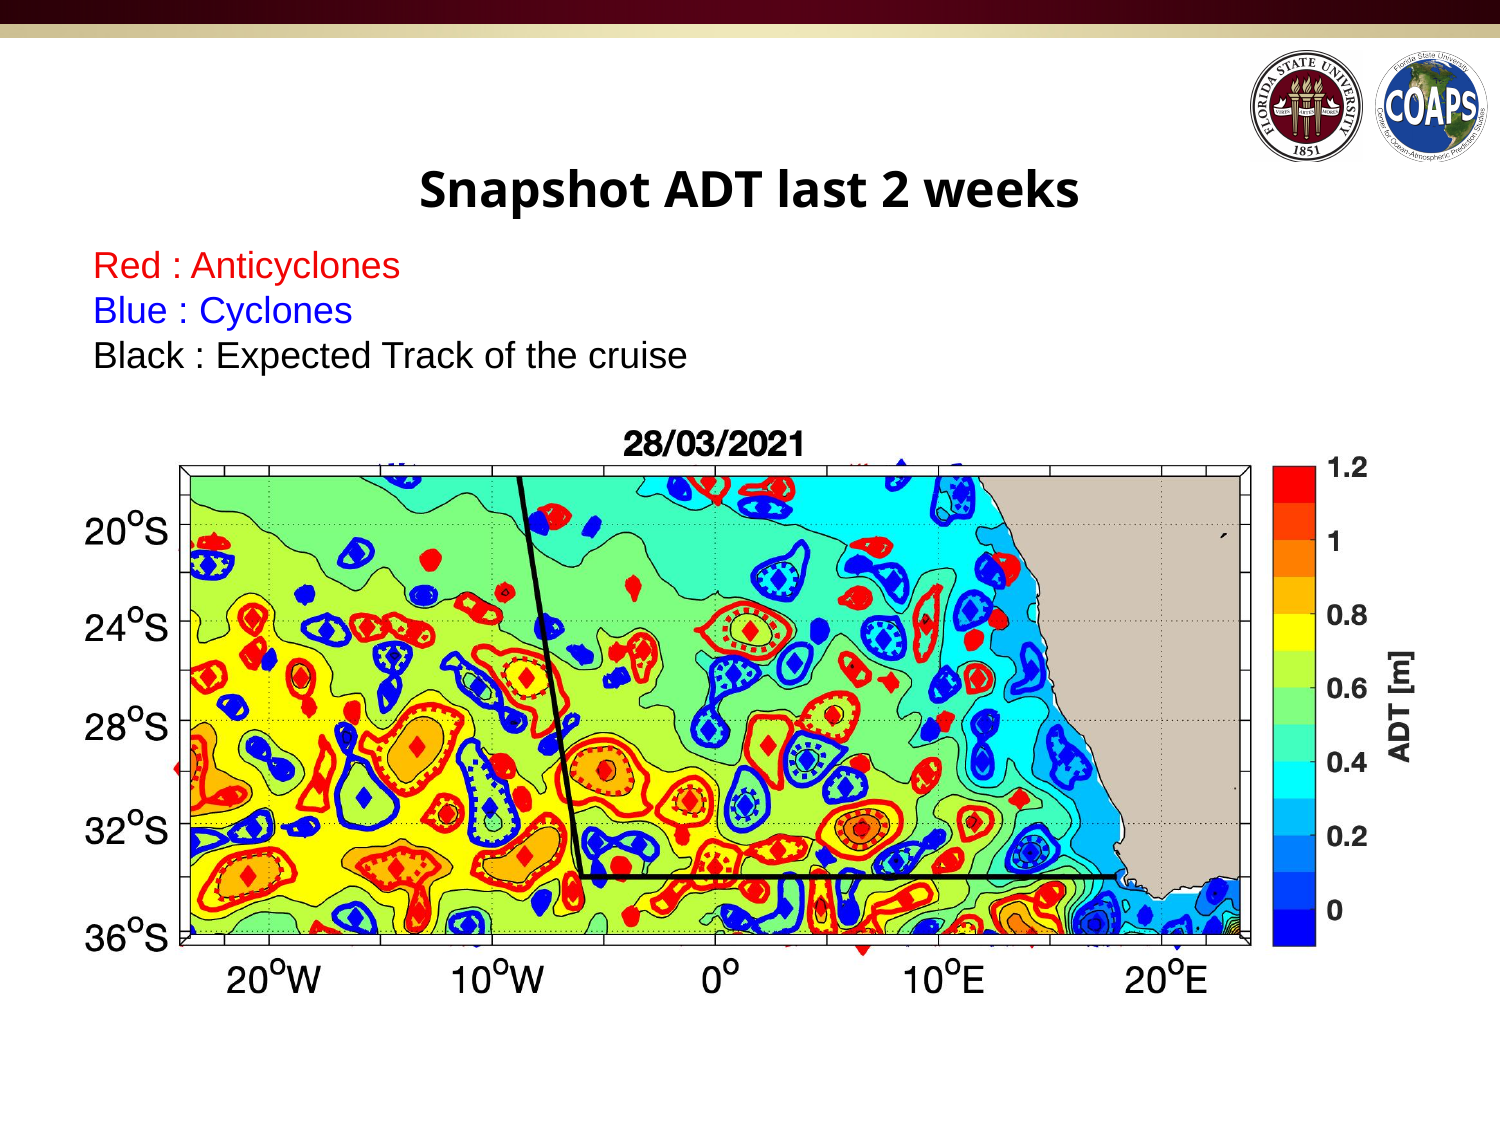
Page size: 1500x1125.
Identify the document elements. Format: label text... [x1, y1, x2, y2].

picture [1250, 50, 1363, 116]
picture [0, 162, 1500, 1125]
picture [1374, 50, 1488, 116]
text_box Snapshot ADT last 2 weeks [0, 116, 1500, 161]
picture [0, 0, 1500, 38]
